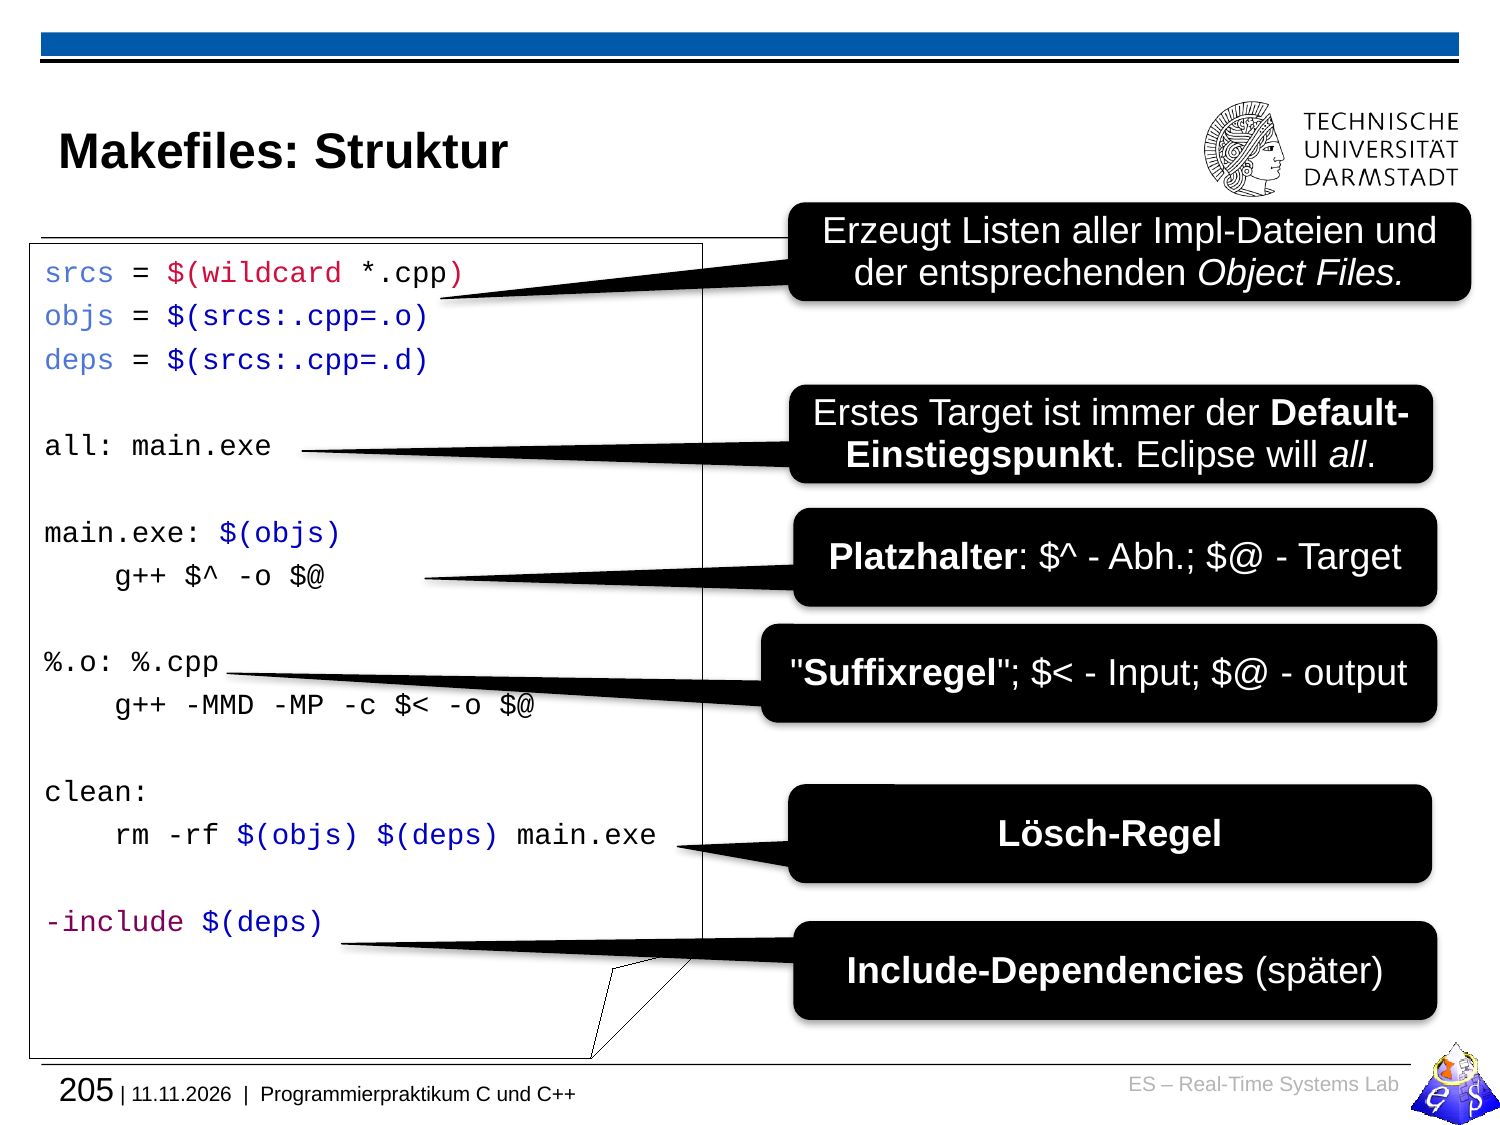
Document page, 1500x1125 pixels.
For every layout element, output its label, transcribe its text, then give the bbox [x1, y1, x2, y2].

picture [1411, 1041, 1500, 1125]
text_box Platzhalter: $^ - Abh.; $@ - Target [424, 507, 1438, 607]
text_box Erzeugt Listen aller Impl-Dateien und der entsprechenden Object Files. [440, 202, 1472, 302]
text_box Erstes Target ist immer der Default-Einstiegspunkt. Eclipse will all. [301, 384, 1434, 484]
title Makefiles: Struktur [58, 80, 1187, 218]
list srcs = $(wildcard *.cpp) objs = $(srcs:.cpp=.o) deps = $(srcs:.cpp=.d) all: main.exe main.exe: $(objs) g++ $^ -o $@ %.o: %.cpp g++ -MMD -MP -c $< -o $@ clean: rm -rf $(objs) $(deps) main.exe -include $(deps) [29, 243, 762, 1059]
text_box "Suffixregel"; $< - Input; $@ - output [226, 623, 1438, 723]
text_box Include-Dependencies (später) [340, 921, 1438, 1020]
picture [1187, 84, 1483, 214]
text_box Lösch-Regel [676, 784, 1433, 884]
